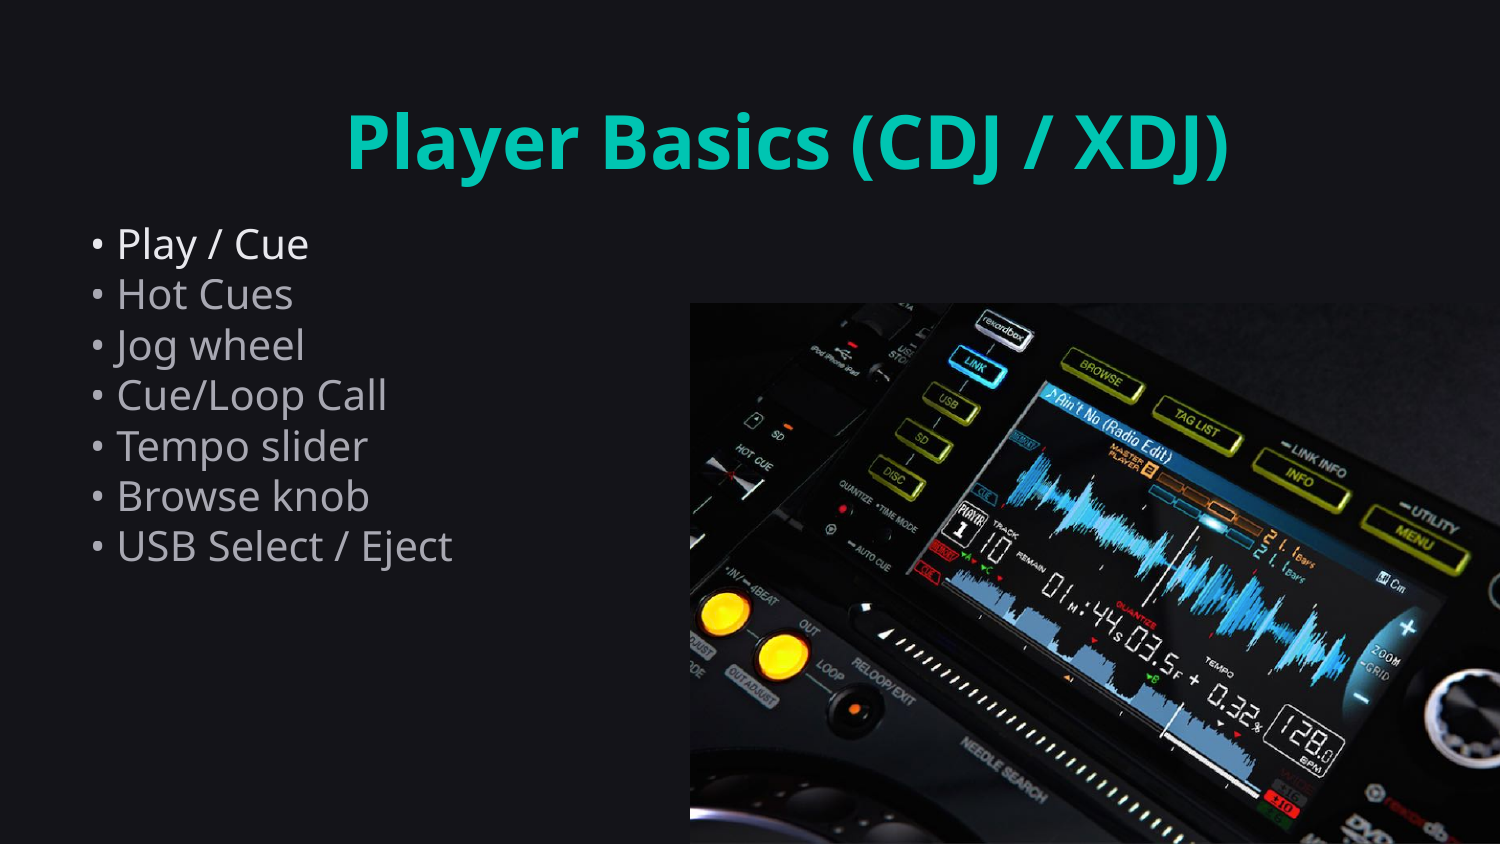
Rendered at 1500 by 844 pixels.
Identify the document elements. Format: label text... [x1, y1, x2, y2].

picture [690, 303, 1500, 844]
text_box Player Basics (CDJ / XDJ) [75, 45, 1500, 233]
text_box • Play / Cue • Hot Cues • Jog wheel • Cue/Loop Call • Tempo slider • Browse knob • USB Select / Eject [75, 262, 1500, 525]
